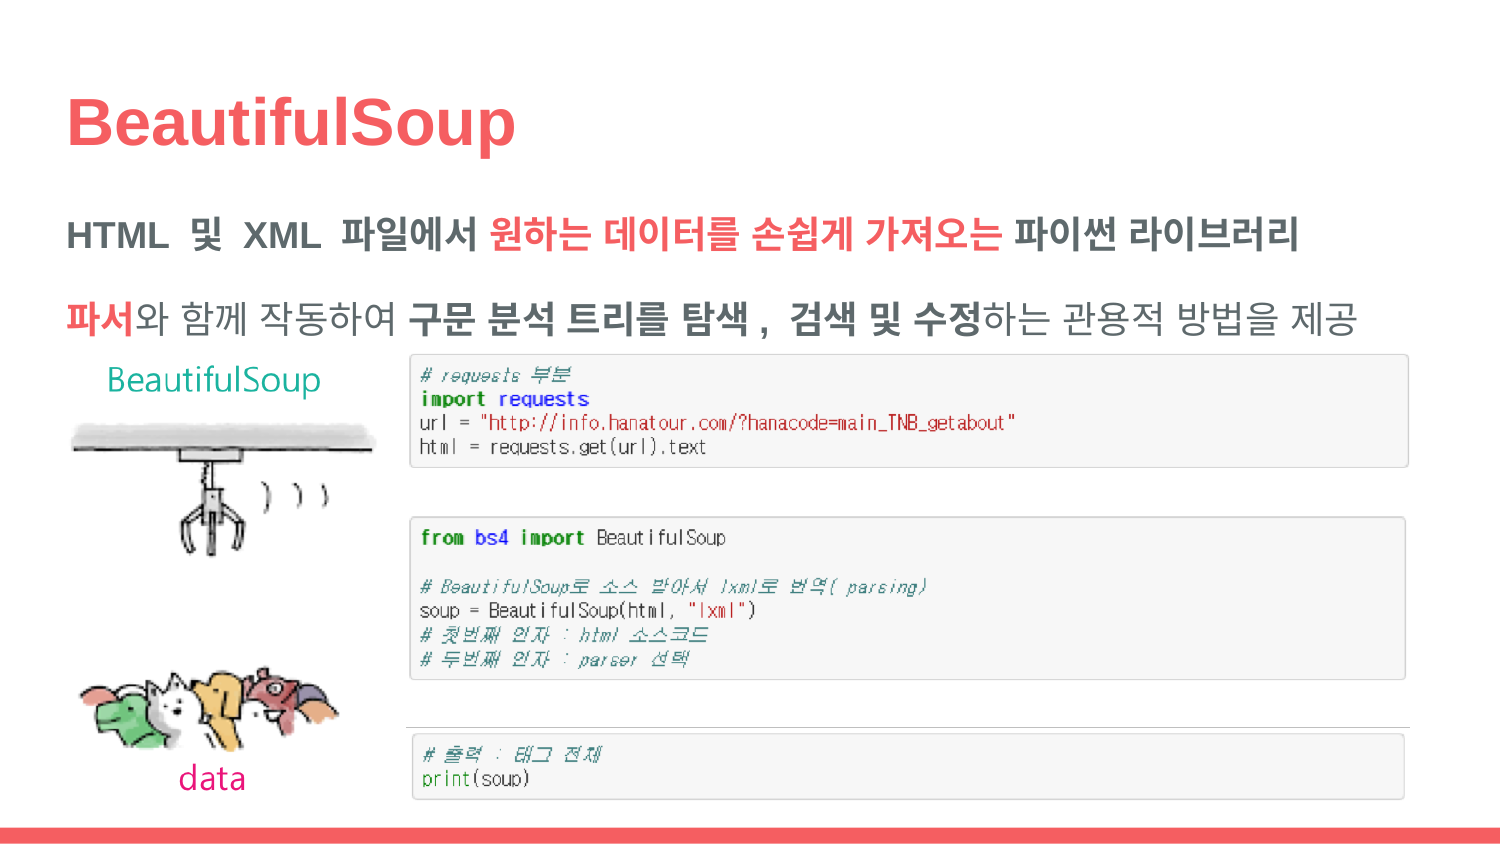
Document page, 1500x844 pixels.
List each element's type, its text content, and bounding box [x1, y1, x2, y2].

picture [50, 342, 393, 805]
picture [406, 349, 1410, 805]
list HTML 및 XML 파일에서 원하는 데이터를 손쉽게 가져오는 파이썬 라이브러리 파서와 함께 작동하여 구문 분석 트리를 탐색, 검색 및 수정하는 관용적 방법을 제공 [51, 189, 1465, 750]
title BeautifulSoup [51, 64, 1449, 167]
